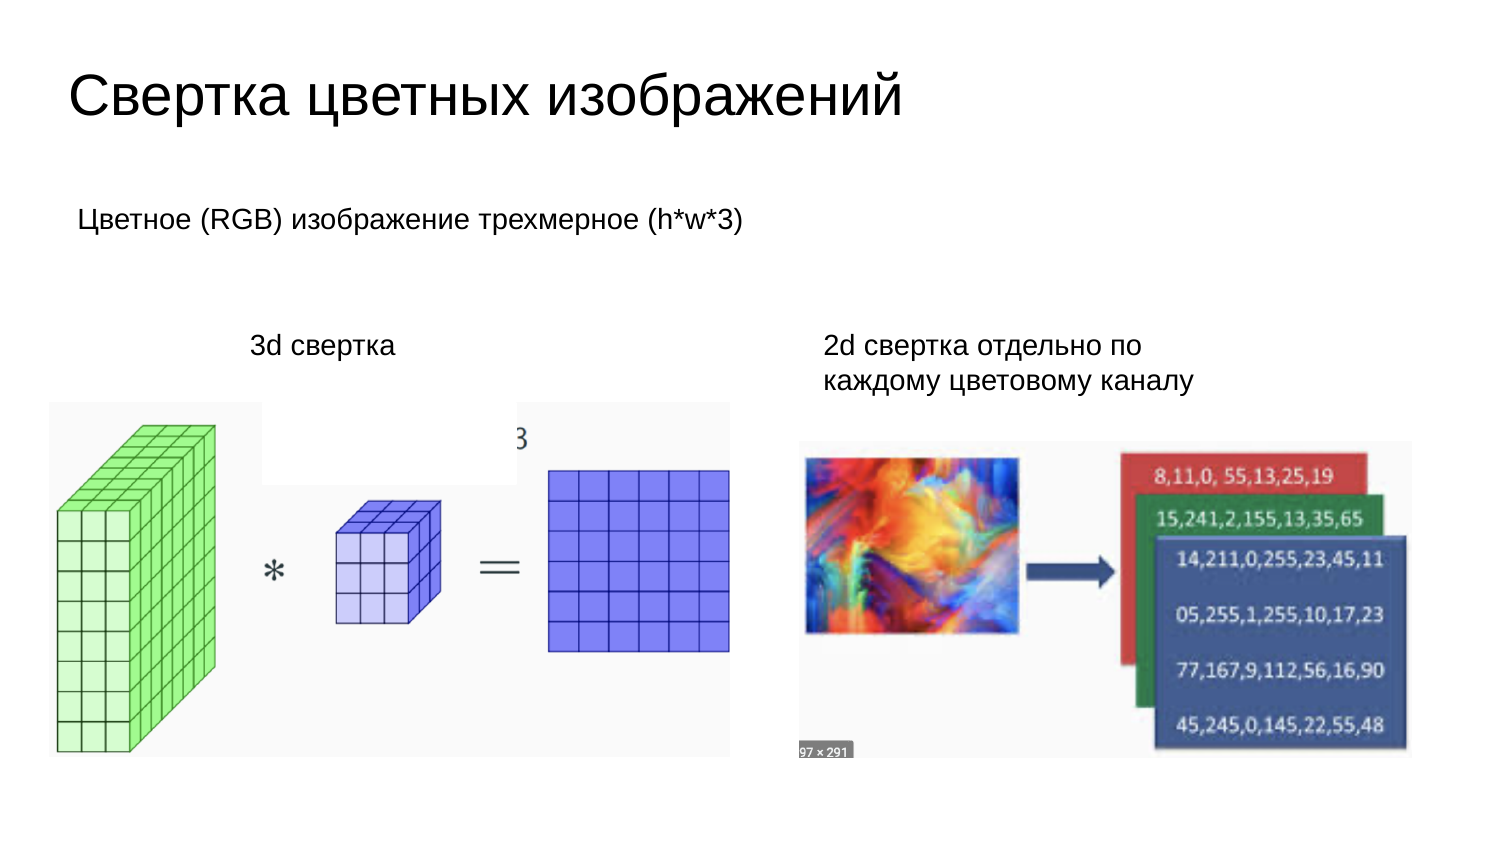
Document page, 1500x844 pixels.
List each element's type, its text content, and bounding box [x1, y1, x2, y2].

picture [48, 402, 730, 758]
text_box 2d свертка отдельно по каждому цветовому каналу [808, 311, 1281, 428]
text_box 3d свертка [234, 311, 467, 379]
text_box Свертка цветных изображений [53, 42, 1048, 159]
text_box Цветное (RGB) изображение трехмерное (h*w*3) [62, 185, 827, 253]
picture [798, 441, 1412, 758]
